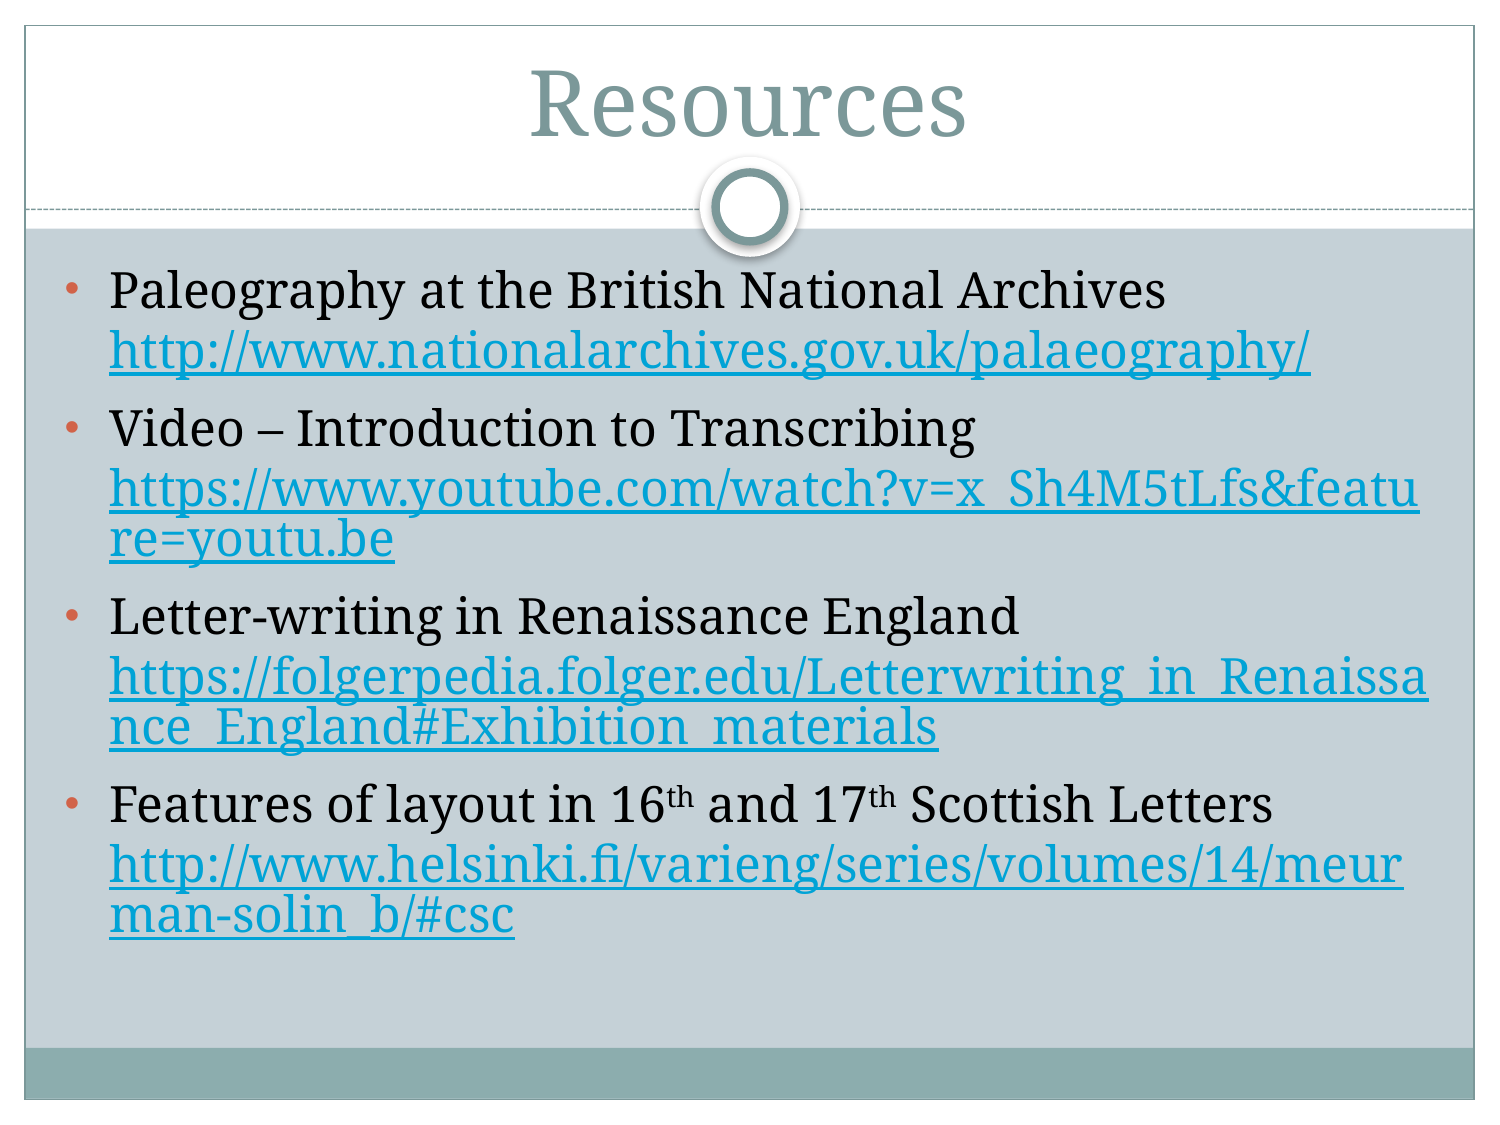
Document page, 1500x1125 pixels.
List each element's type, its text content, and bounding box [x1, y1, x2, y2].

list Paleography at the British National Archives http://www.nationalarchives.gov.uk/palaeography/ Video – Introduction to Transcribing https://www.youtube.com/watch?v=x_Sh4M5tLfs&feature=youtu.be Letter-writing in Renaissance England https://folgerpedia.folger.edu/Letterwriting_in_Renaissance_England#Exhibition_materials Features of layout in 16th and 17th Scottish Letters http://www.helsinki.fi/varieng/series/volumes/14/meurman-solin_b/#csc [49, 250, 1445, 1001]
title Resources [49, 37, 1450, 162]
